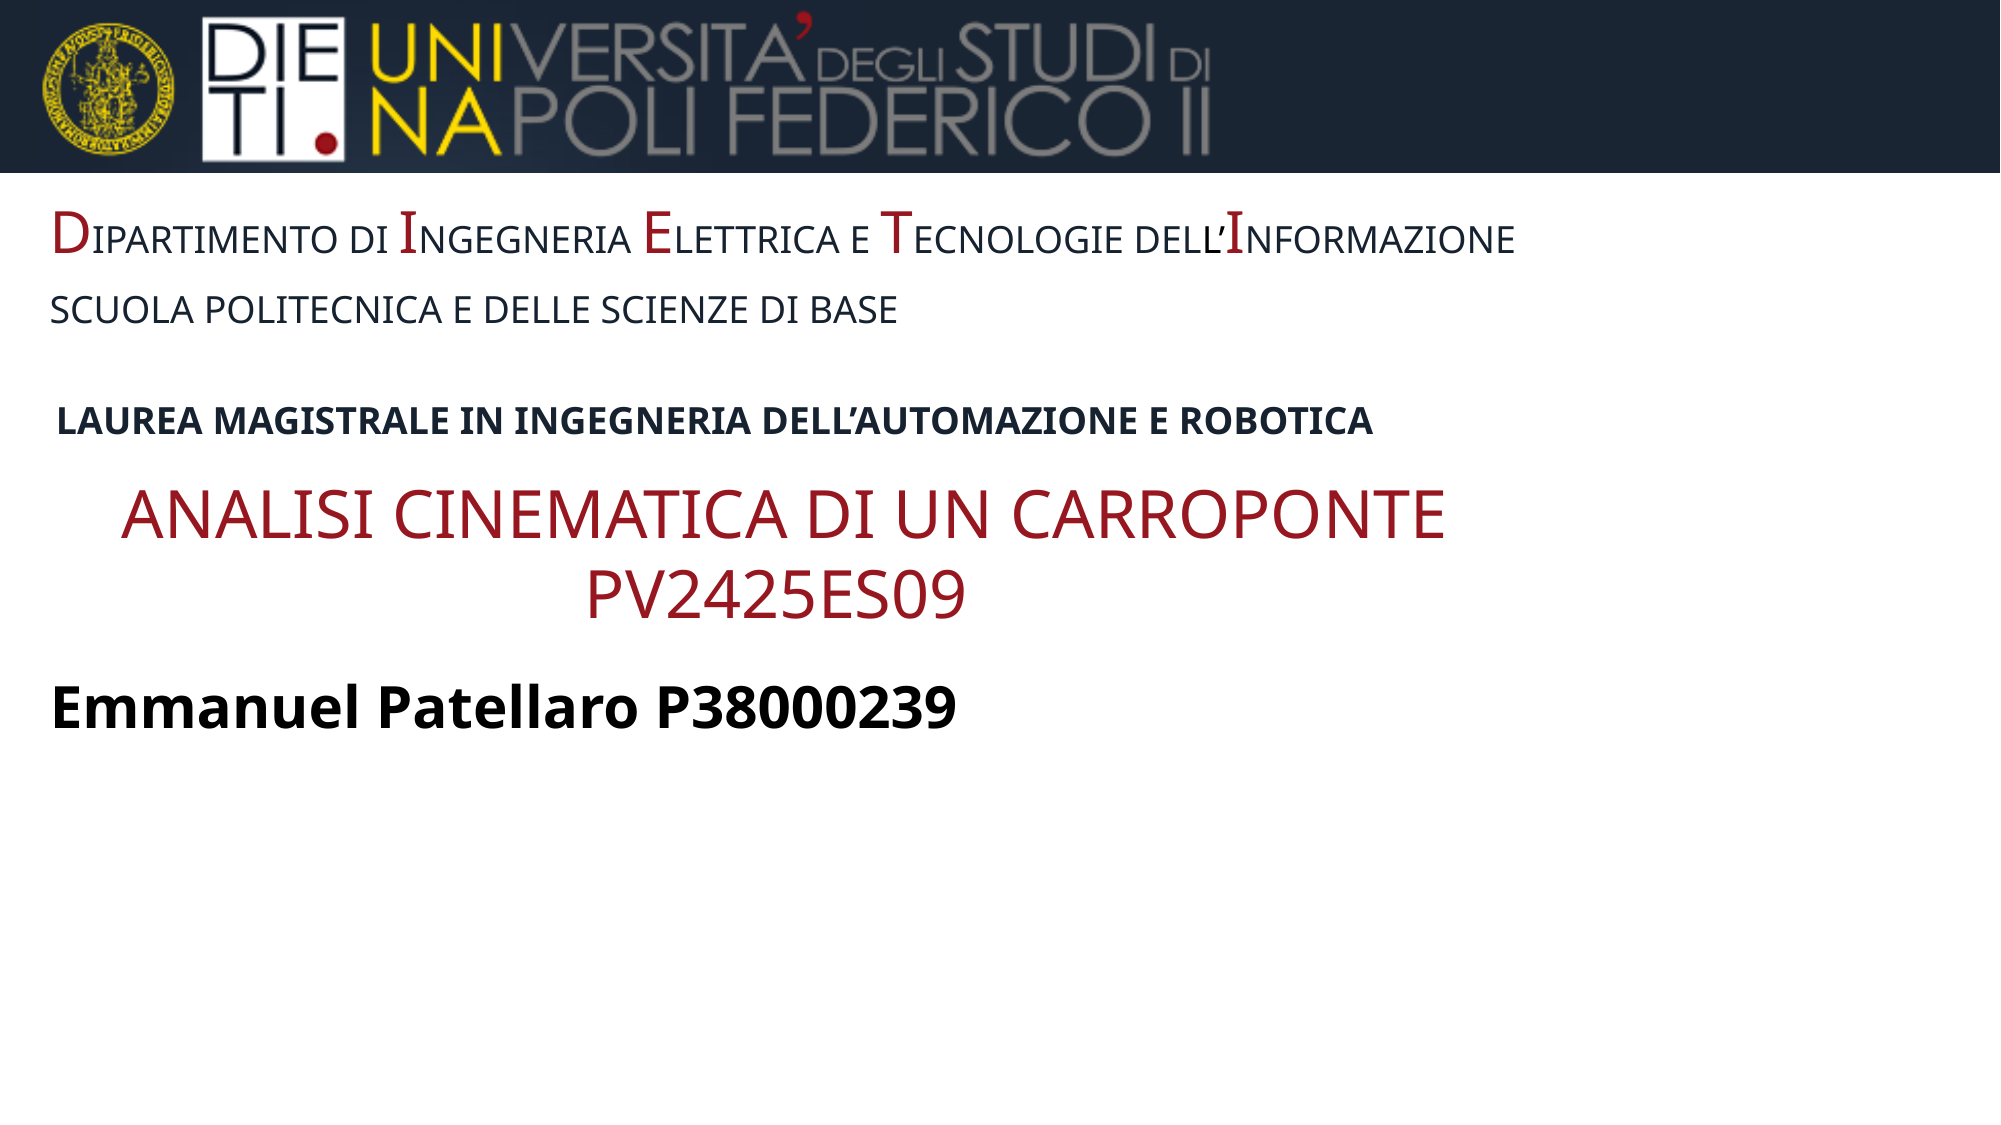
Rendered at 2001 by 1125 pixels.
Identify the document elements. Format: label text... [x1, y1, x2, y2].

picture [0, 0, 2000, 173]
text_box LAUREA MAGISTRALE IN INGEGNERIA DELL’AUTOMAZIONE E ROBOTICA [40, 389, 1530, 450]
text_box ANALISI CINEMATICA DI UN CARROPONTE PV2425ES09 Emmanuel Patellaro P38000239 [34, 464, 1536, 748]
text_box DIPARTIMENTO DI INGEGNERIA ELETTRICA E TECNOLOGIE DELL’INFORMAZIONE SCUOLA POLITECNICA E DELLE SCIENZE DI BASE [35, 188, 1531, 338]
